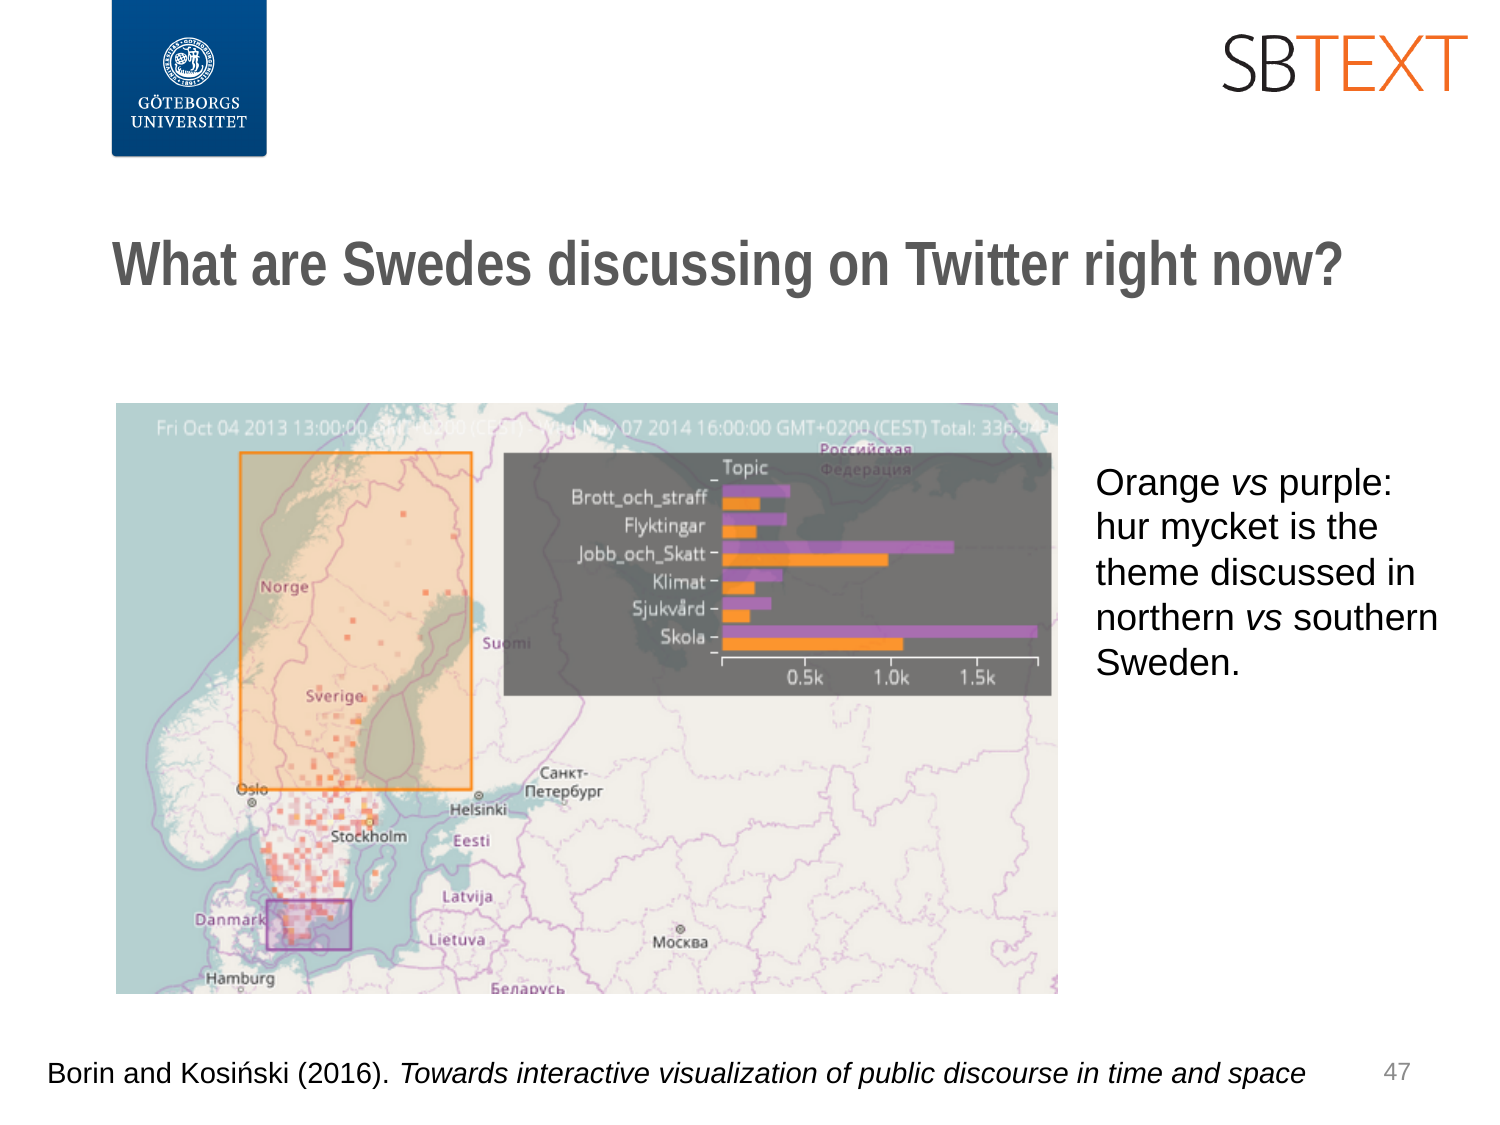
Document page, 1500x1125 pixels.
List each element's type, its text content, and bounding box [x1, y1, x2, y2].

title What are Swedes discussing on Twitter right now? [112, 231, 1412, 362]
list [116, 403, 1058, 994]
picture [110, 0, 268, 159]
picture [1205, 19, 1476, 110]
text_box Borin and Kosiński (2016). Towards interactive visualization of public discourse in time and space [32, 1046, 1492, 1097]
text_box Orange vs purple: hur mycket is the theme discussed in northern vs southern Sweden. [1080, 450, 1459, 690]
